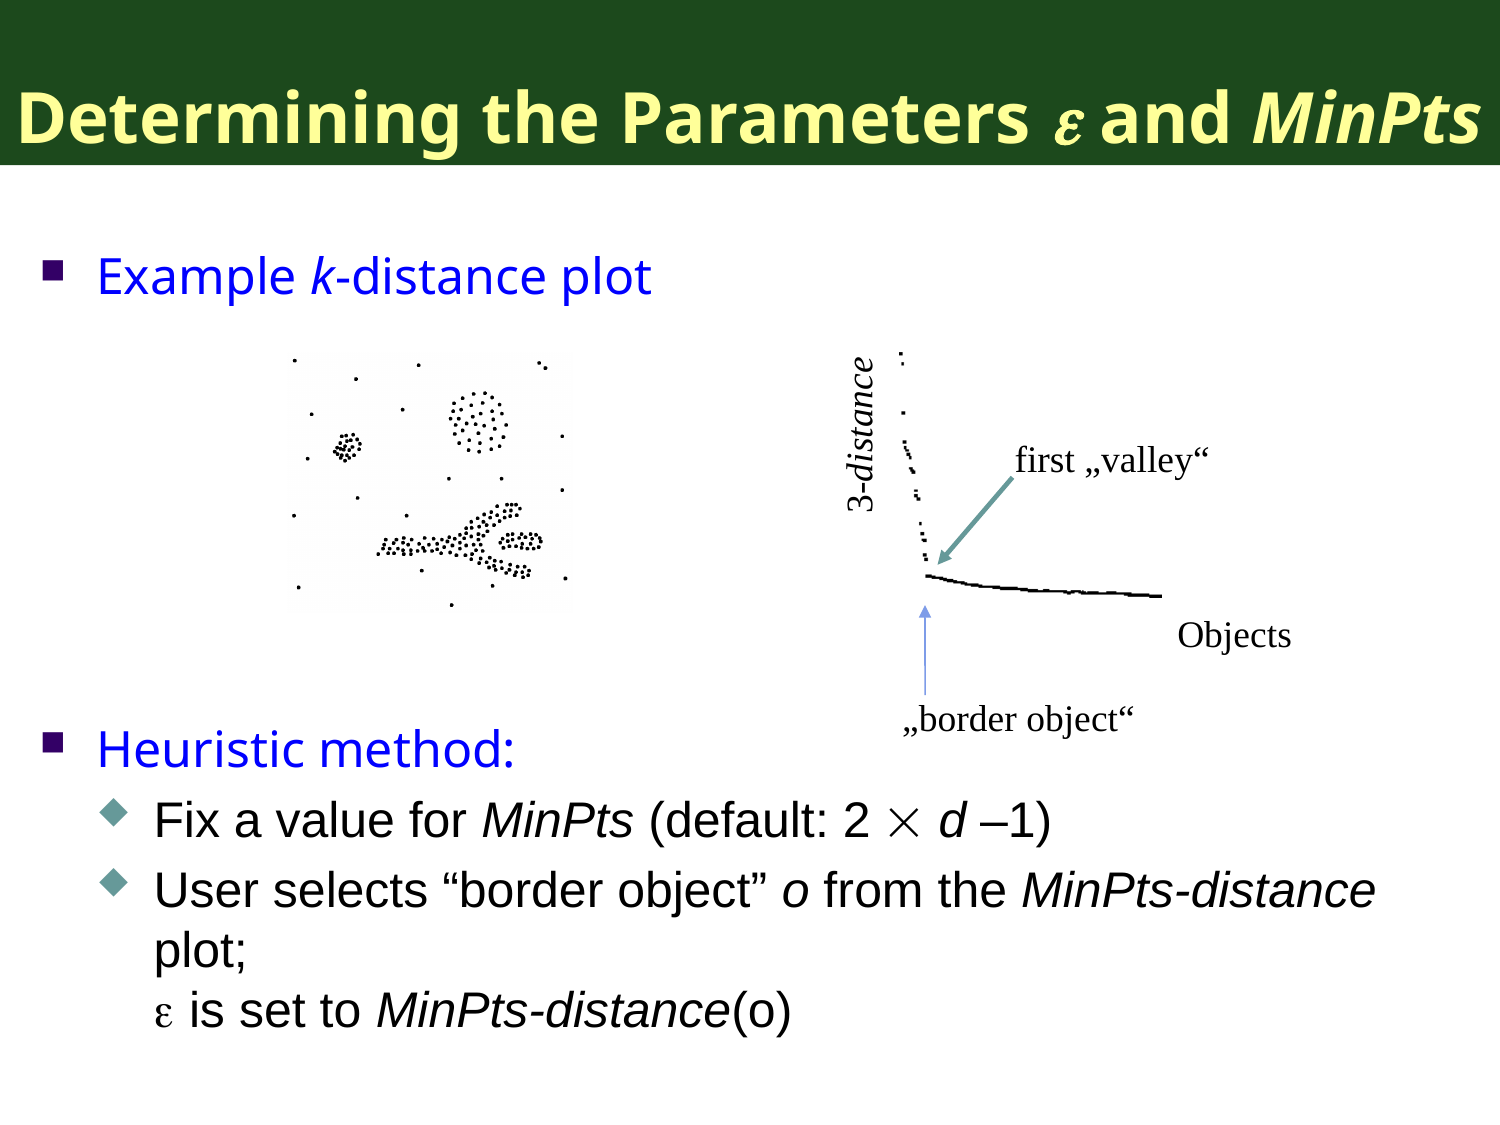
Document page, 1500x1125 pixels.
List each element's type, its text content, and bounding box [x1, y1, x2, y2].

text_box 3-distance [827, 341, 874, 529]
title Determining the Parameters e and MinPts [0, 0, 1500, 166]
text_box first „valley“ [1187, 427, 1235, 487]
picture [287, 352, 573, 613]
picture [874, 341, 1187, 628]
list Example k-distance plot Heuristic method: Fix a value for MinPts (default: 2  d –1) User selects “border object” o from the MinPts-distance plot; e is set to MinPts-distance(o) [24, 237, 1500, 1013]
text_box Objects [1162, 602, 1308, 663]
text_box „border object“ [887, 686, 1160, 747]
